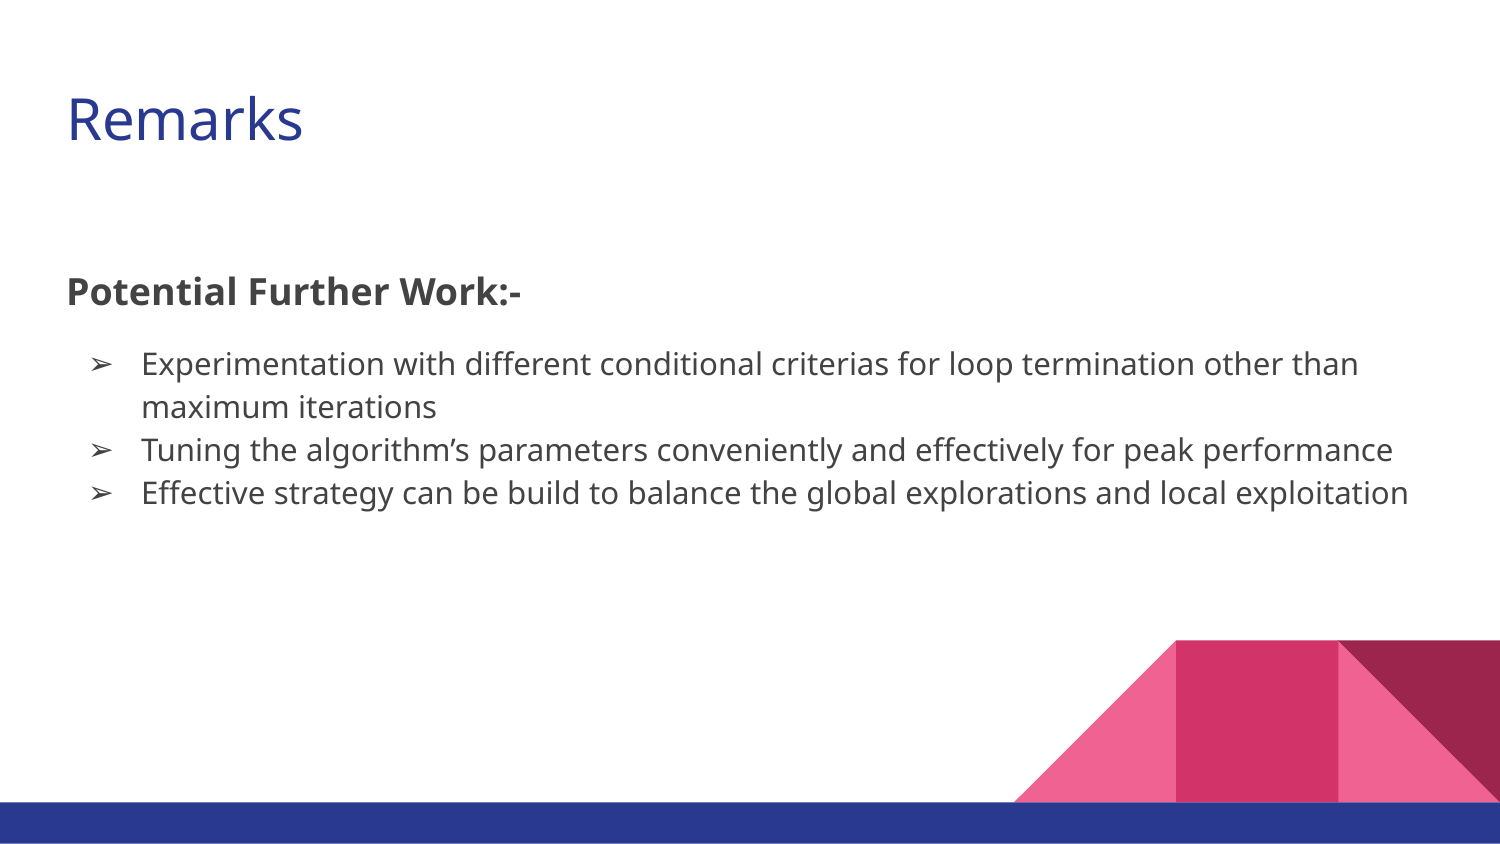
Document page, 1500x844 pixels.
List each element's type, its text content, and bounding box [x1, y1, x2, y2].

list Potential Further Work:- Experimentation with different conditional criterias for loop termination other than maximum iterations Tuning the algorithm’s parameters conveniently and effectively for peak performance Effective strategy can be build to balance the global explorations and local exploitation [51, 246, 1449, 795]
title Remarks [51, 67, 1449, 167]
